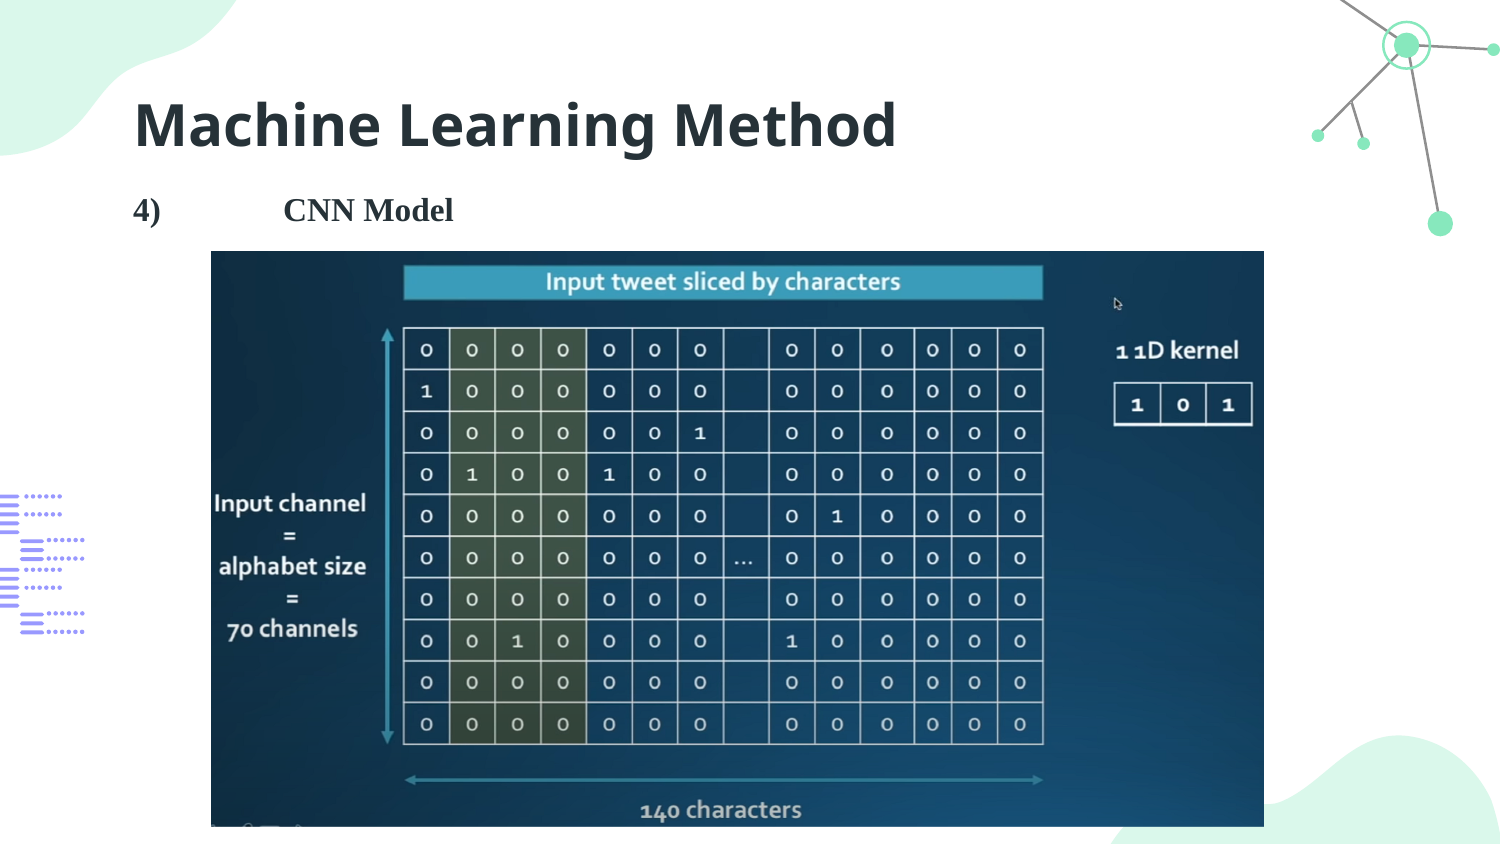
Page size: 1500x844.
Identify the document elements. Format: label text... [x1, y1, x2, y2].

title Machine Learning Method [118, 72, 1226, 166]
subtitle 4) CNN Model [118, 166, 1394, 827]
picture [210, 251, 1264, 827]
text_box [1231, 0, 1500, 236]
